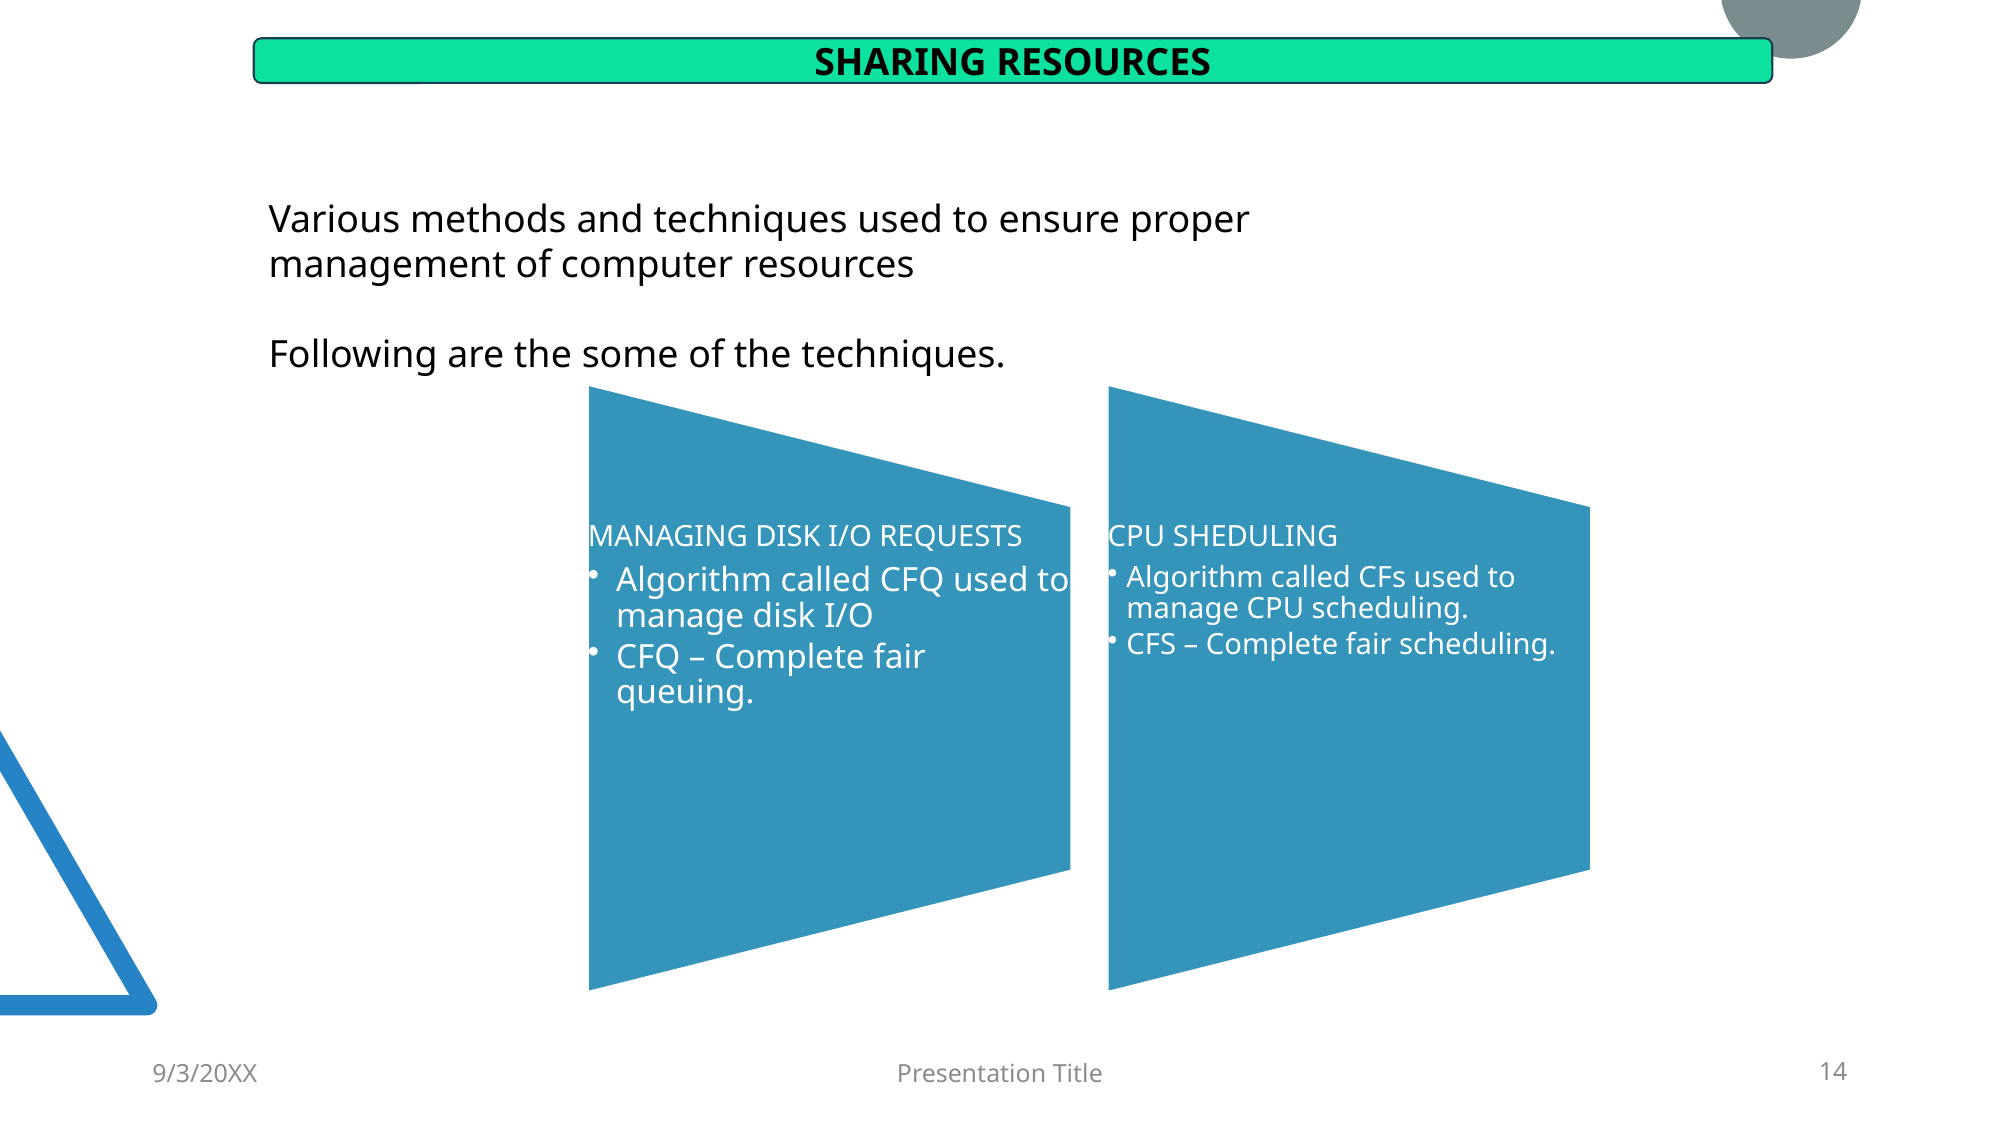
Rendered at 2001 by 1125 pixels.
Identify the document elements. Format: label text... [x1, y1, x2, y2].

footer Presentation Title [662, 1042, 1338, 1103]
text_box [587, 384, 1592, 992]
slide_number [137, 1042, 588, 1103]
text_box SHARING RESOURCES [252, 37, 1774, 85]
slide_number 14 [1412, 1042, 1863, 1103]
text_box Various methods and techniques used to ensure proper management of computer resources Following are the some of the techniques. [253, 187, 1267, 383]
